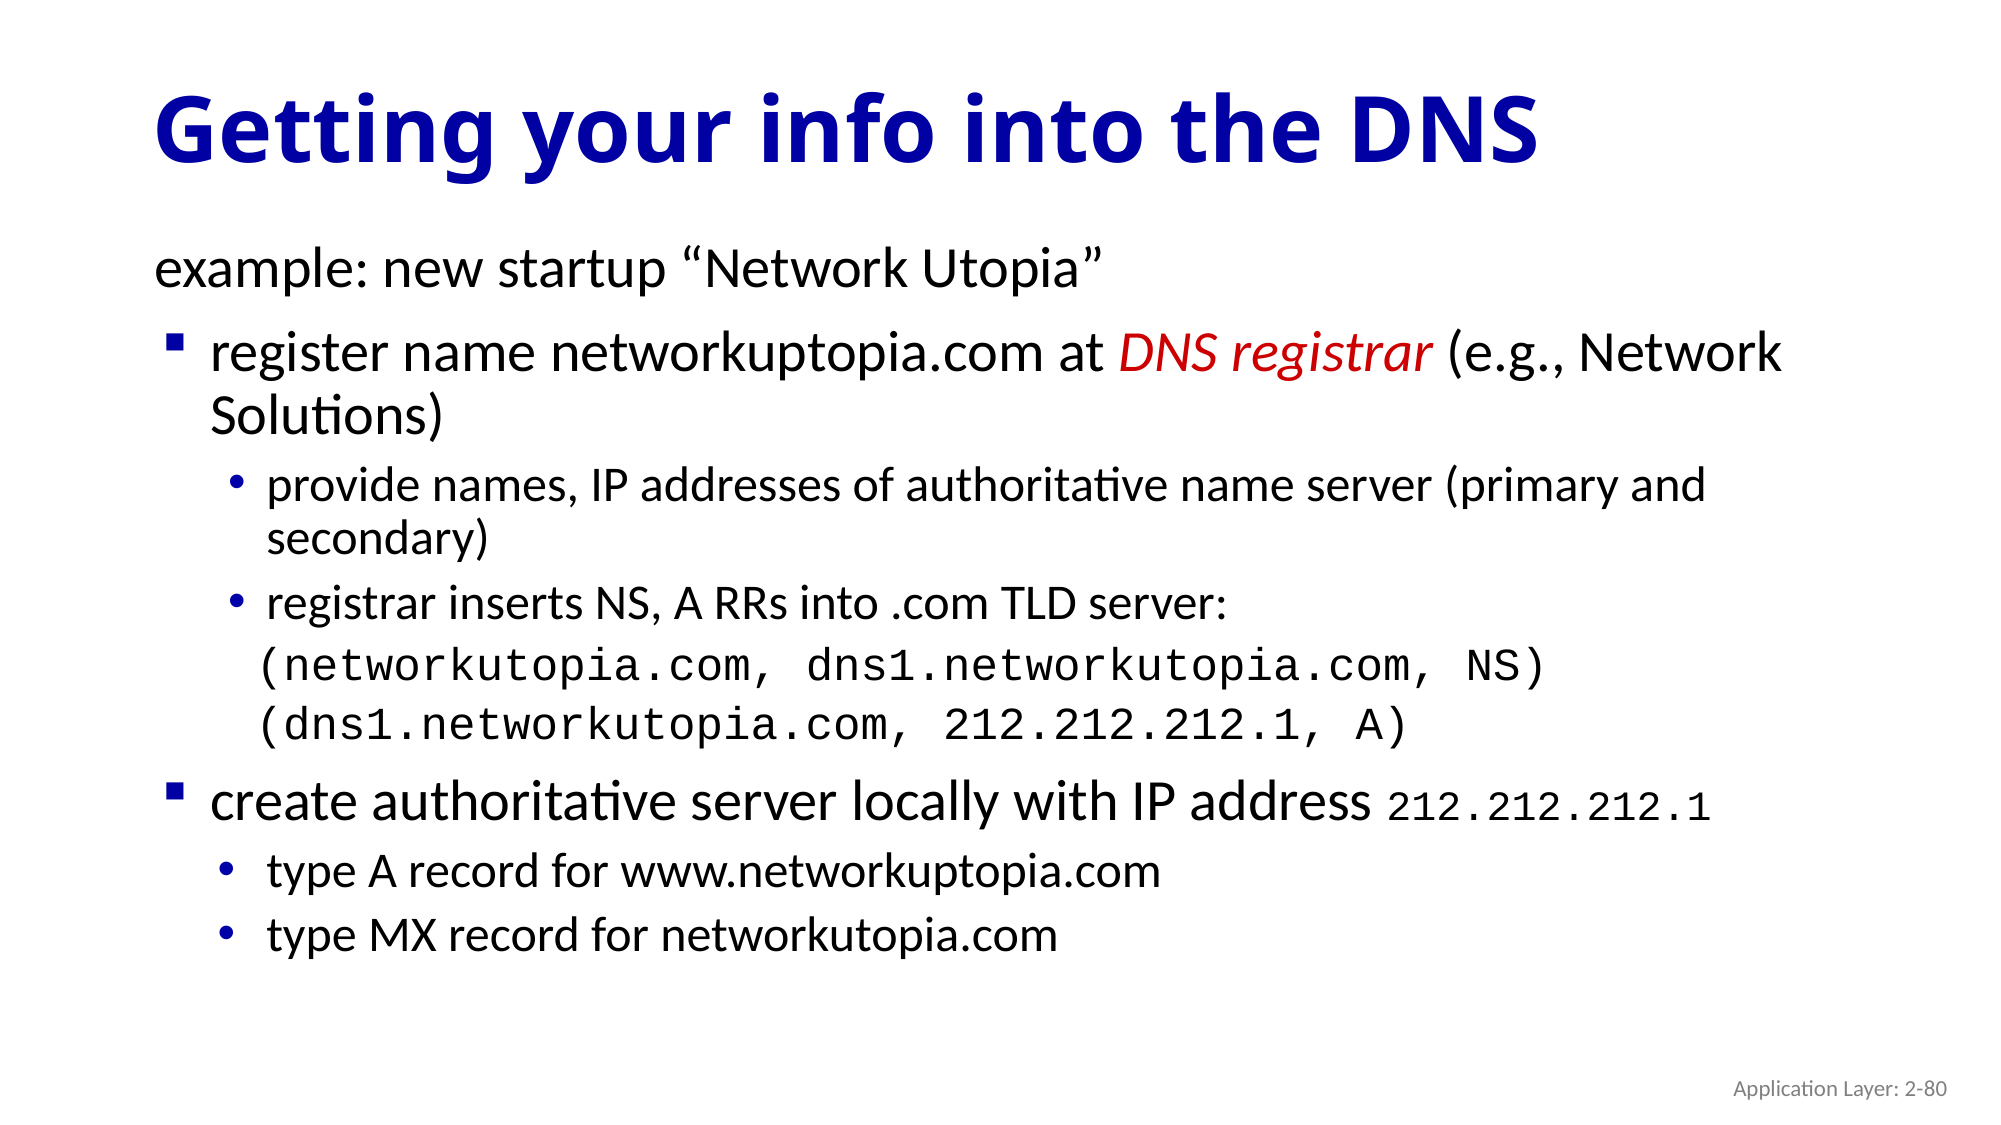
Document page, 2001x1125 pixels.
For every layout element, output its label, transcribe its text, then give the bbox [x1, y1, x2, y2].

text_box example: new startup “Network Utopia” register name networkuptopia.com at DNS registrar (e.g., Network Solutions) provide names, IP addresses of authoritative name server (primary and secondary) registrar inserts NS, A RRs into .com TLD server: (networkutopia.com, dns1.networkutopia.com, NS) (dns1.networkutopia.com, 212.212.212.1, A) create authoritative server locally with IP address 212.212.212.1 type A record for www.networkuptopia.com type MX record for networkutopia.com [137, 230, 1820, 993]
title Getting your info into the DNS [137, 59, 1863, 207]
slide_number Application Layer: 2- [1512, 1056, 1963, 1117]
